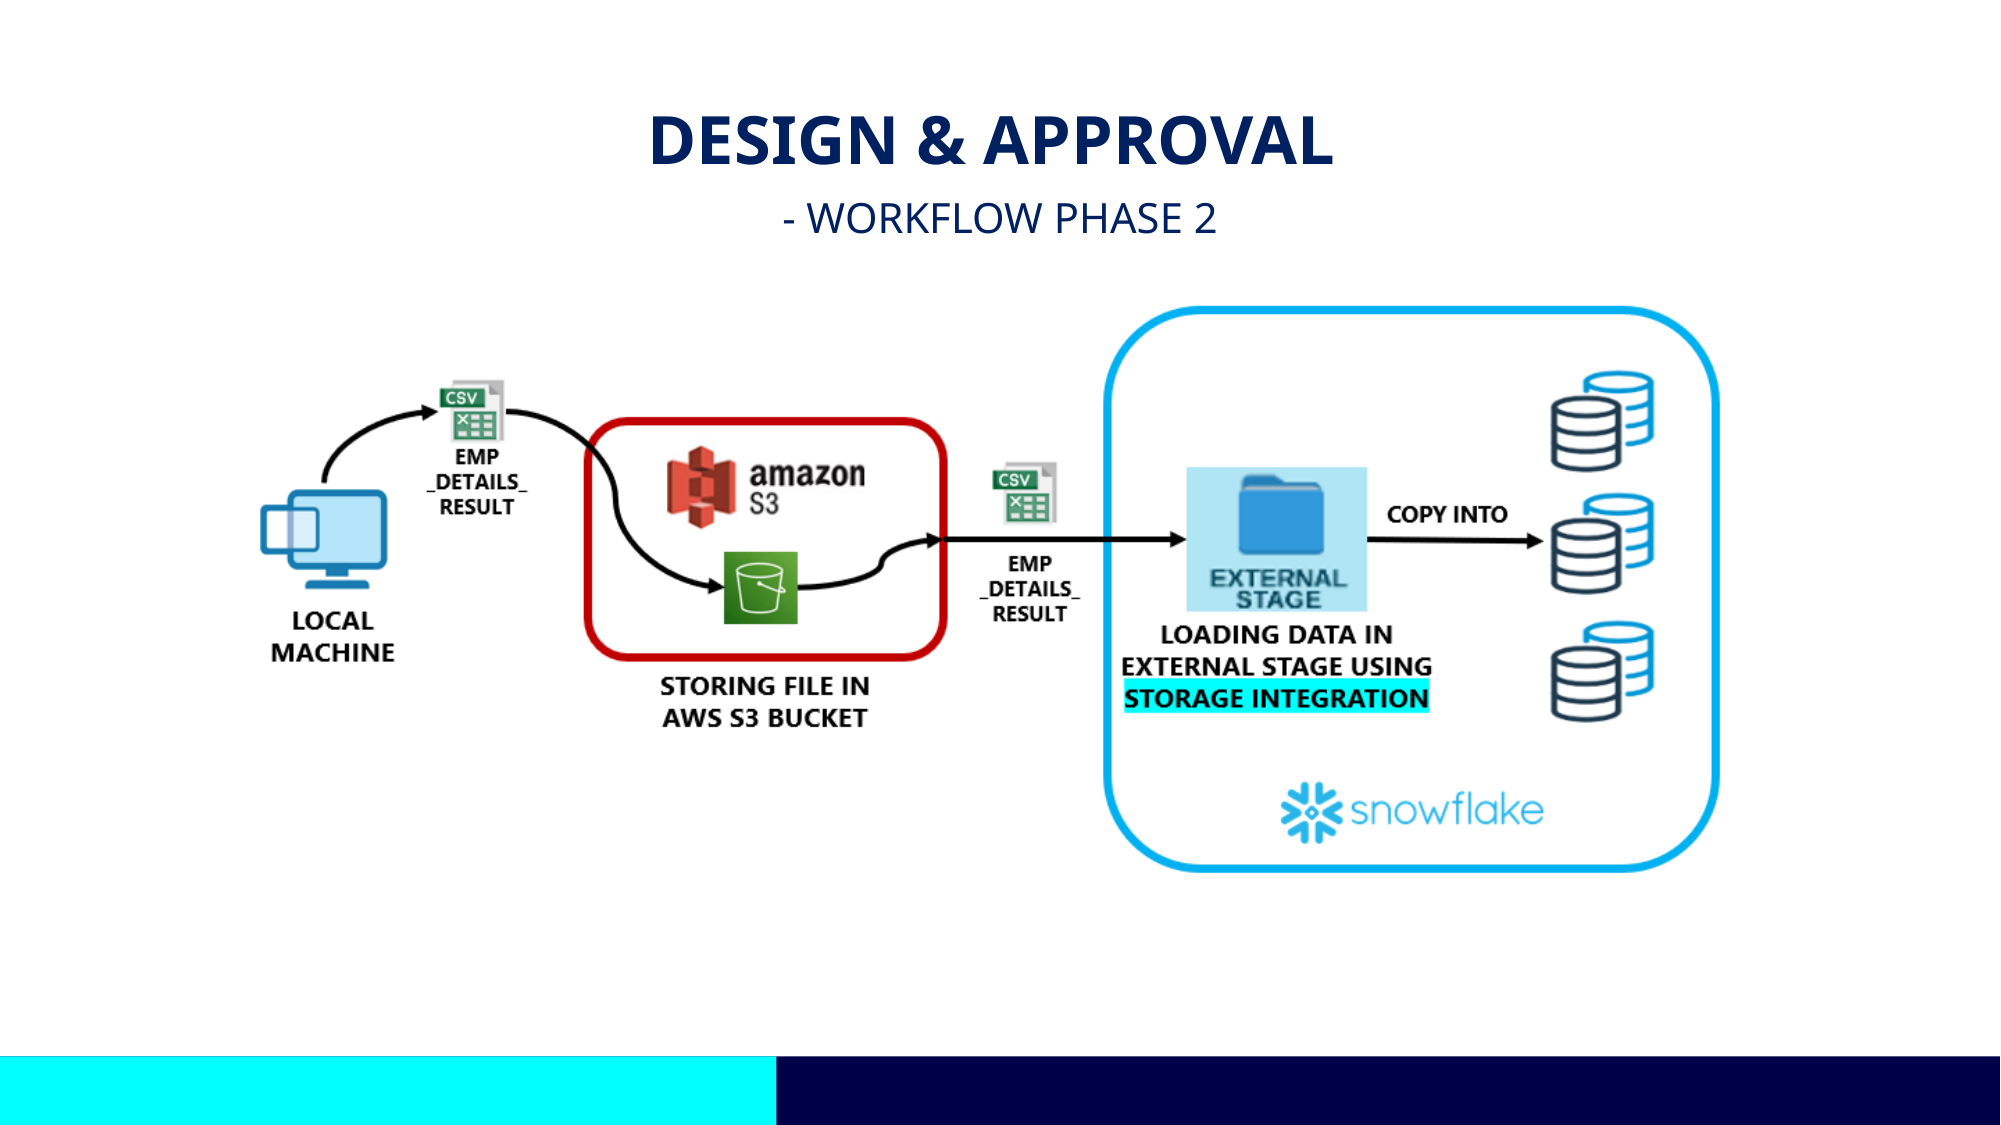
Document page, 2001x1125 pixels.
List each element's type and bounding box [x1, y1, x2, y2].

text_box [328, 90, 1672, 250]
text_box [0, 1055, 777, 1125]
picture [252, 295, 1748, 893]
text_box [777, 1055, 2000, 1125]
